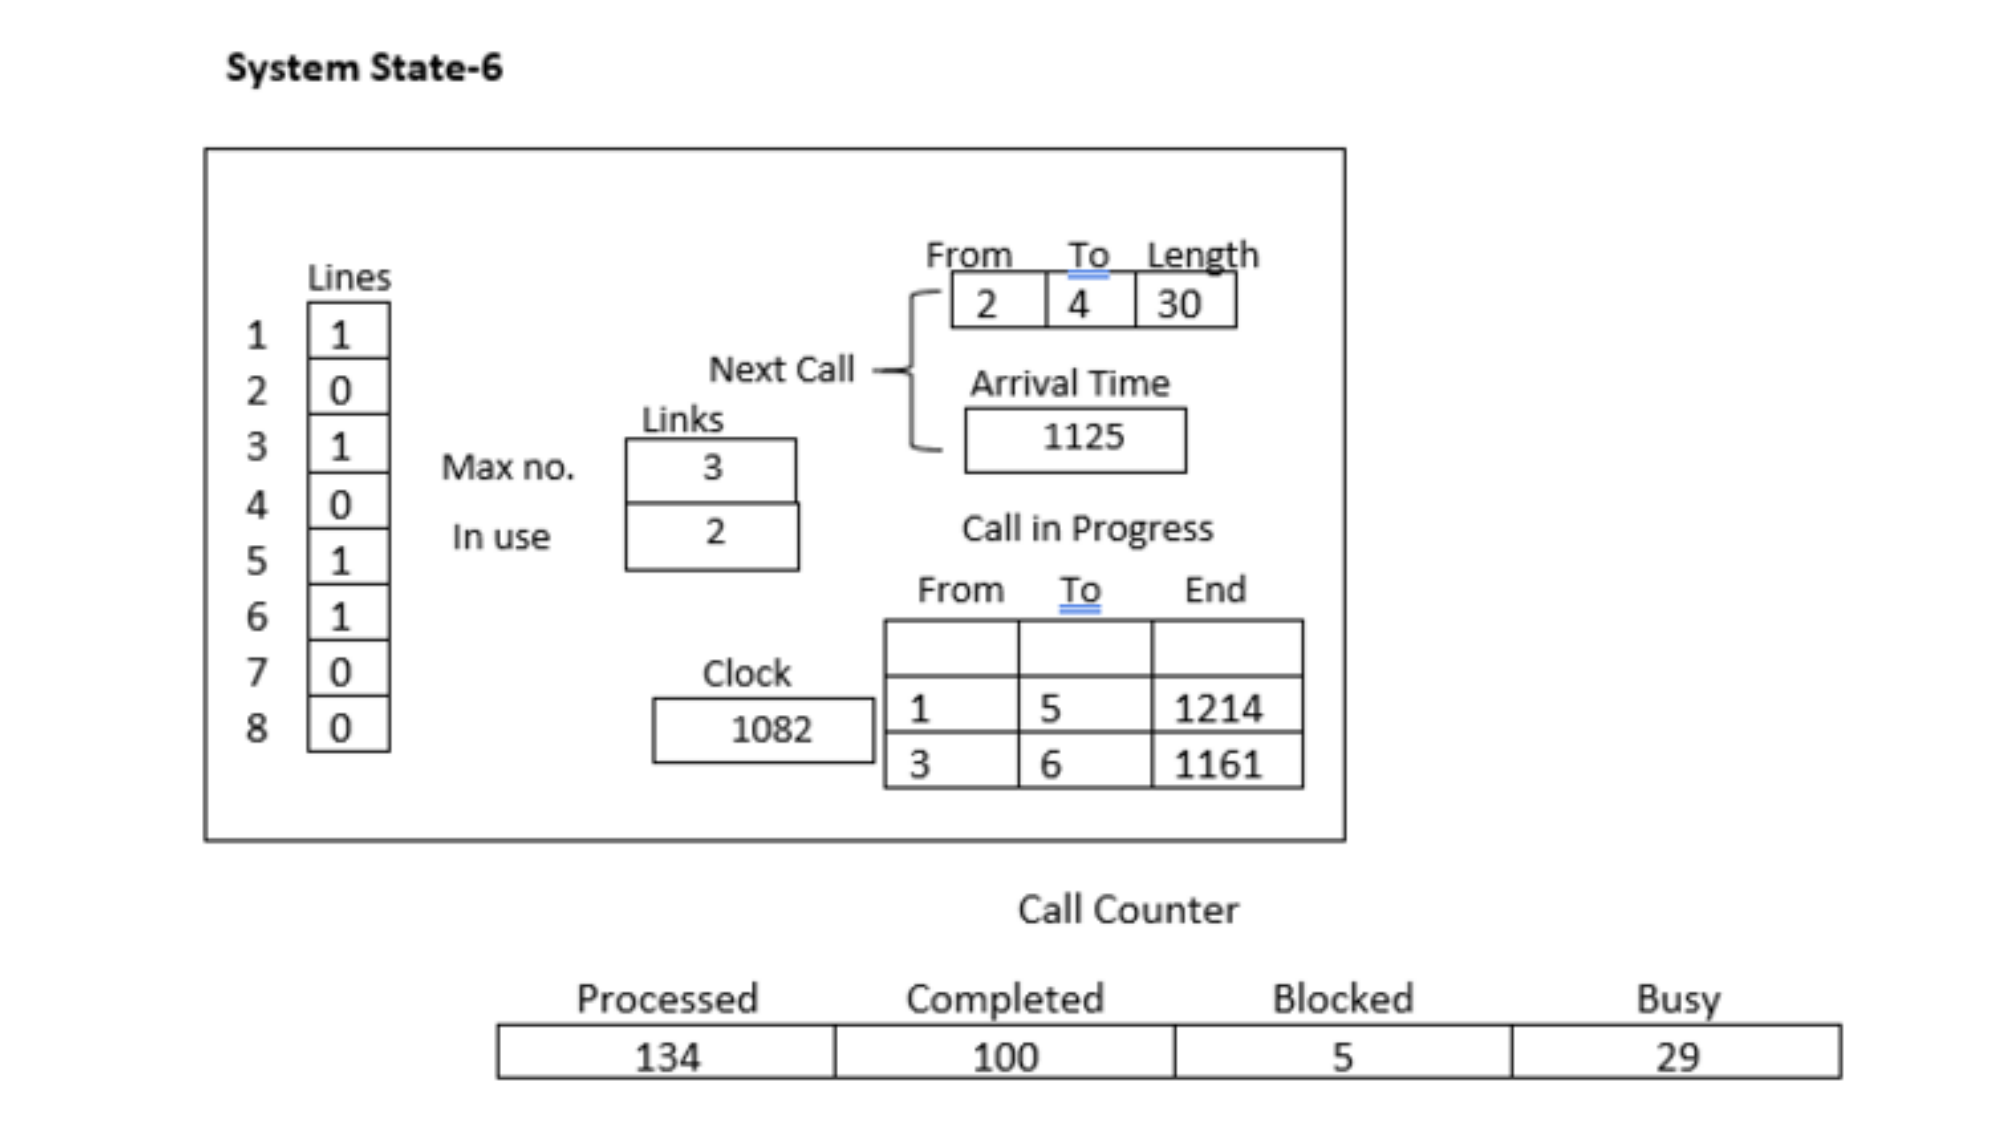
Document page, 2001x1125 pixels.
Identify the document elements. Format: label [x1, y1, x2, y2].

picture [148, 34, 1857, 1094]
